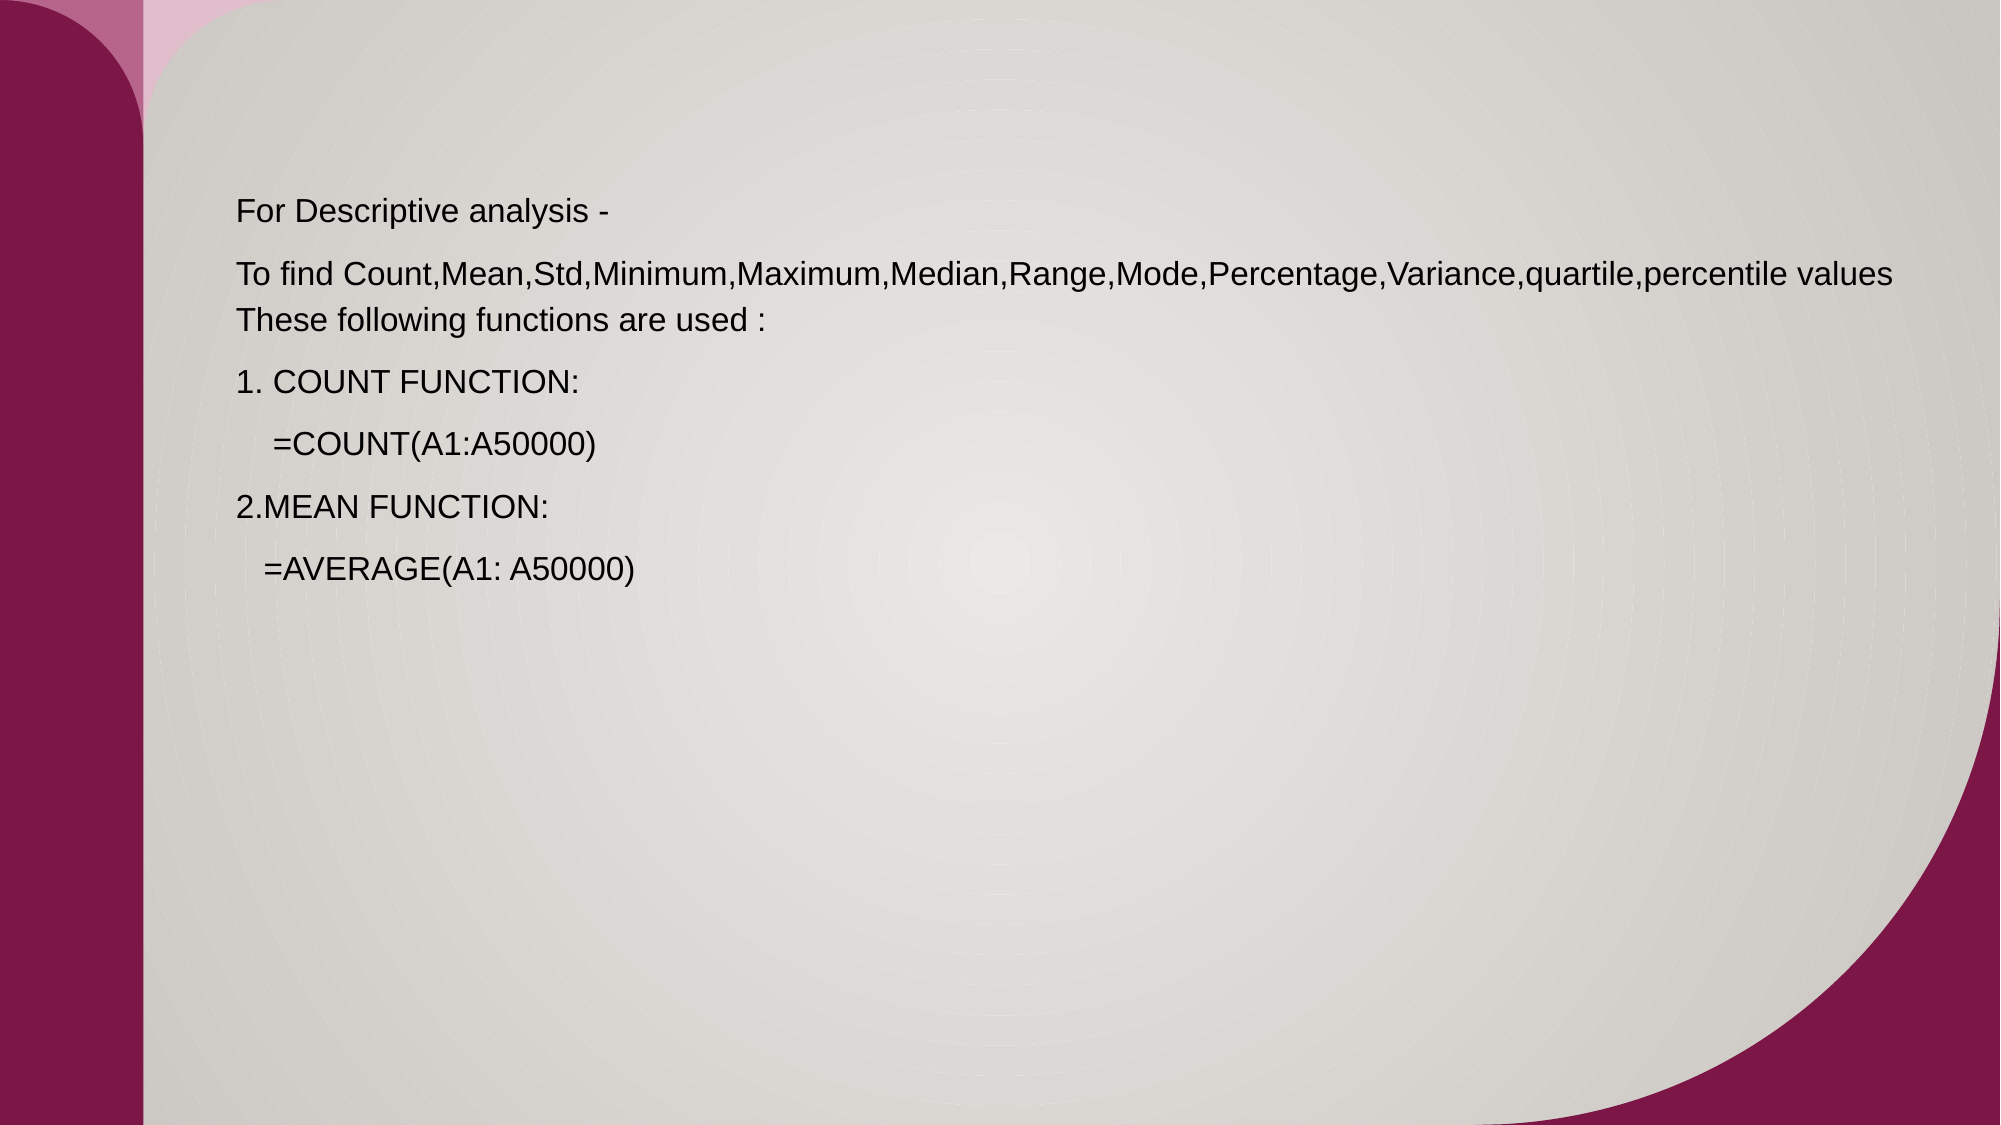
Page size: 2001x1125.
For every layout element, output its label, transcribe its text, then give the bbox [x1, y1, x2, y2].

list For Descriptive analysis - To find Count,Mean,Std,Minimum,Maximum,Median,Range,Mode,Percentage,Variance,quartile,percentile values These following functions are used : 1. COUNT FUNCTION: =COUNT(A1:A50000) 2.MEAN FUNCTION: =AVERAGE(A1: A50000) [220, 175, 1937, 740]
